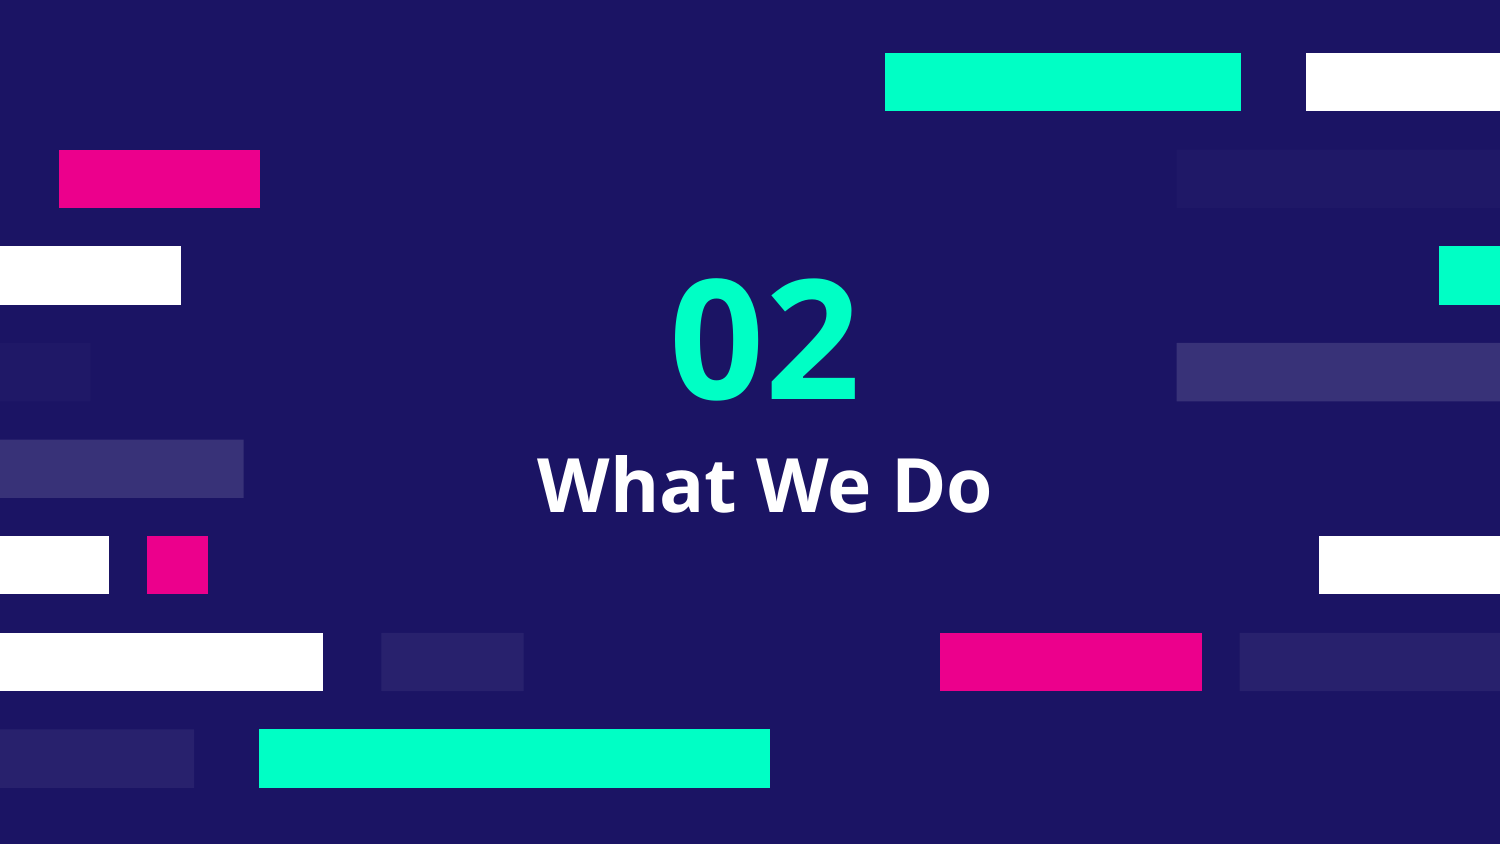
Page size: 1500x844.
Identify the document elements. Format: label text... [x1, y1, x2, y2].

title 02 [74, 352, 1457, 434]
title What We Do [74, 445, 1457, 519]
